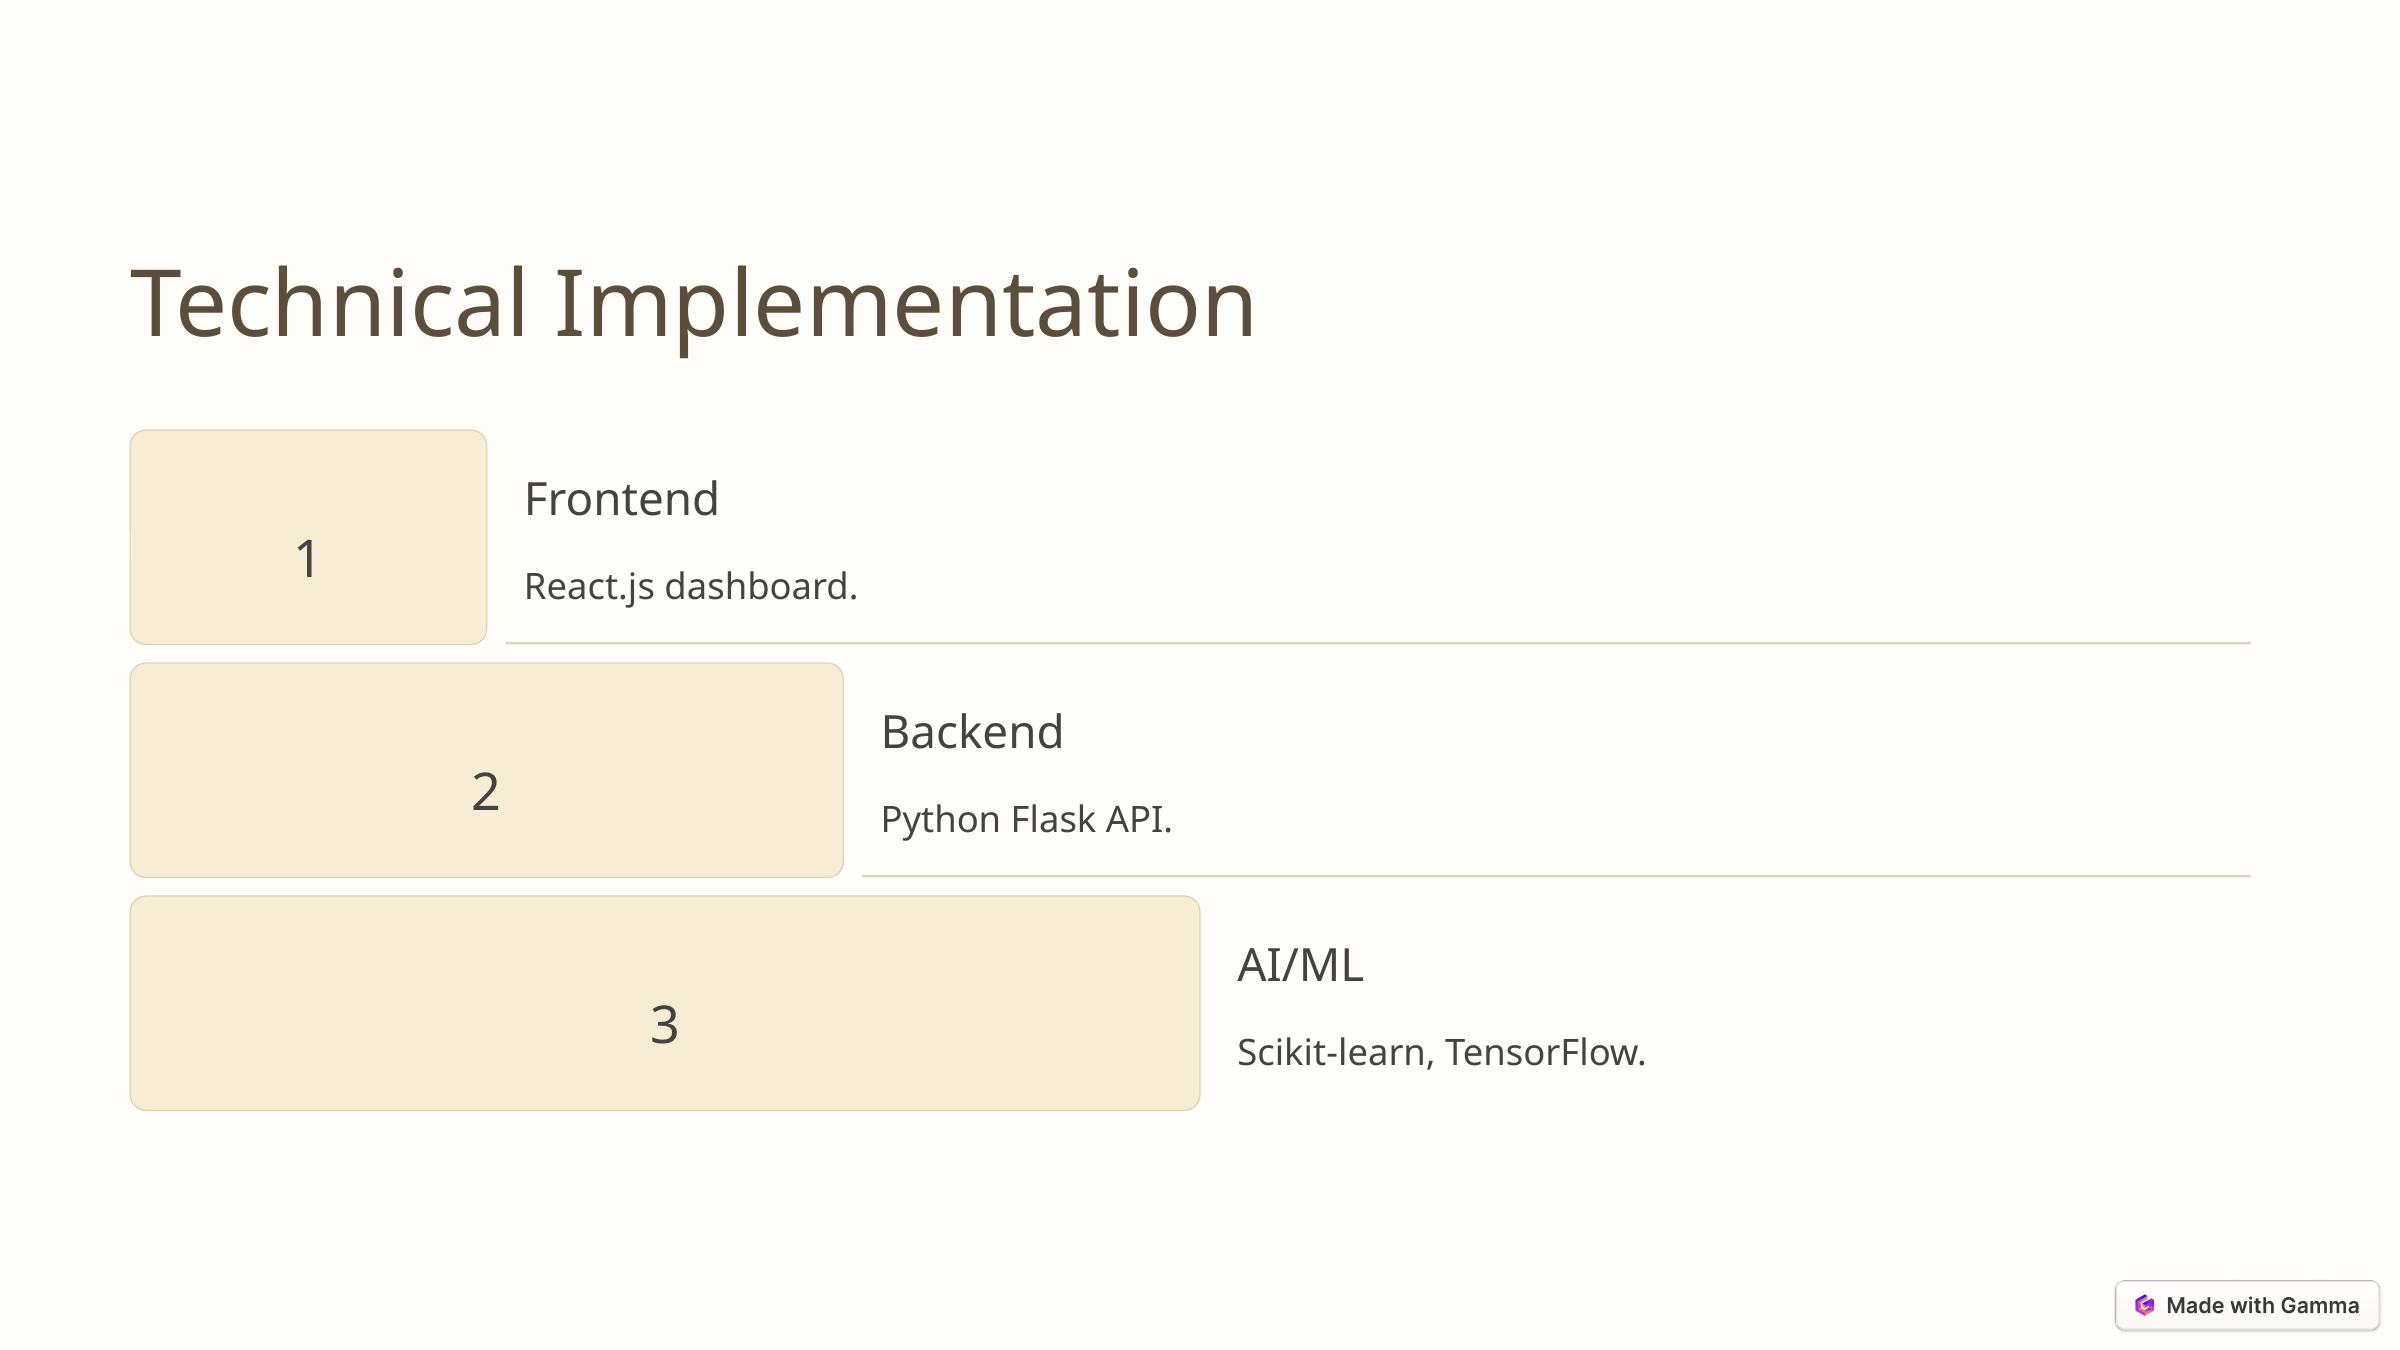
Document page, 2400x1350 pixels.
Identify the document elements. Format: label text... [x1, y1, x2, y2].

picture [2106, 1271, 2389, 1339]
text_box Frontend [523, 467, 860, 526]
text_box [861, 874, 2252, 878]
text_box Backend [880, 700, 1171, 759]
text_box Technical Implementation [130, 239, 1397, 356]
text_box [130, 663, 844, 878]
text_box 2 [460, 737, 513, 803]
text_box [505, 641, 2252, 645]
text_box React.js dashboard. [523, 547, 860, 608]
text_box 3 [638, 970, 692, 1036]
text_box Python Flask API. [880, 780, 1171, 841]
text_box [130, 896, 1201, 1111]
text_box AI/ML [1237, 933, 1652, 992]
text_box Scikit-learn, TensorFlow. [1237, 1013, 1652, 1074]
text_box 1 [282, 504, 335, 570]
text_box [130, 430, 487, 645]
